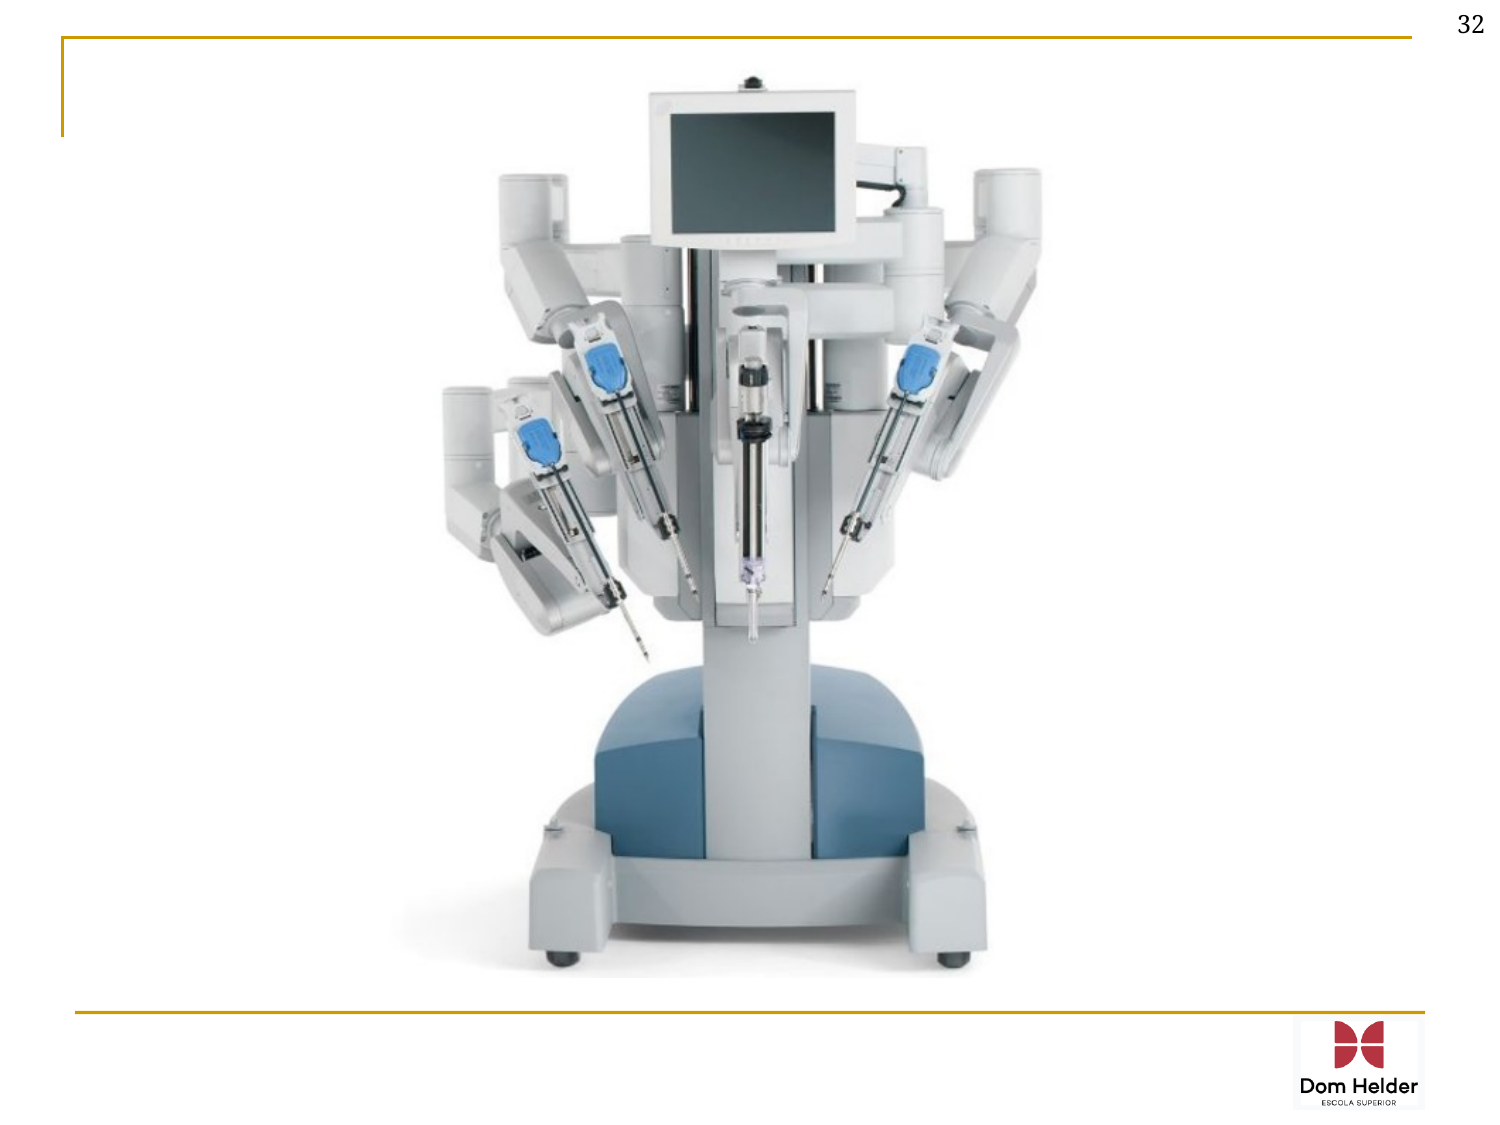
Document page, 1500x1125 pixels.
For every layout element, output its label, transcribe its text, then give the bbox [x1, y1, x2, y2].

slide_number 32 [1424, 0, 1500, 51]
picture [1293, 1015, 1425, 1110]
picture [371, 67, 1119, 978]
